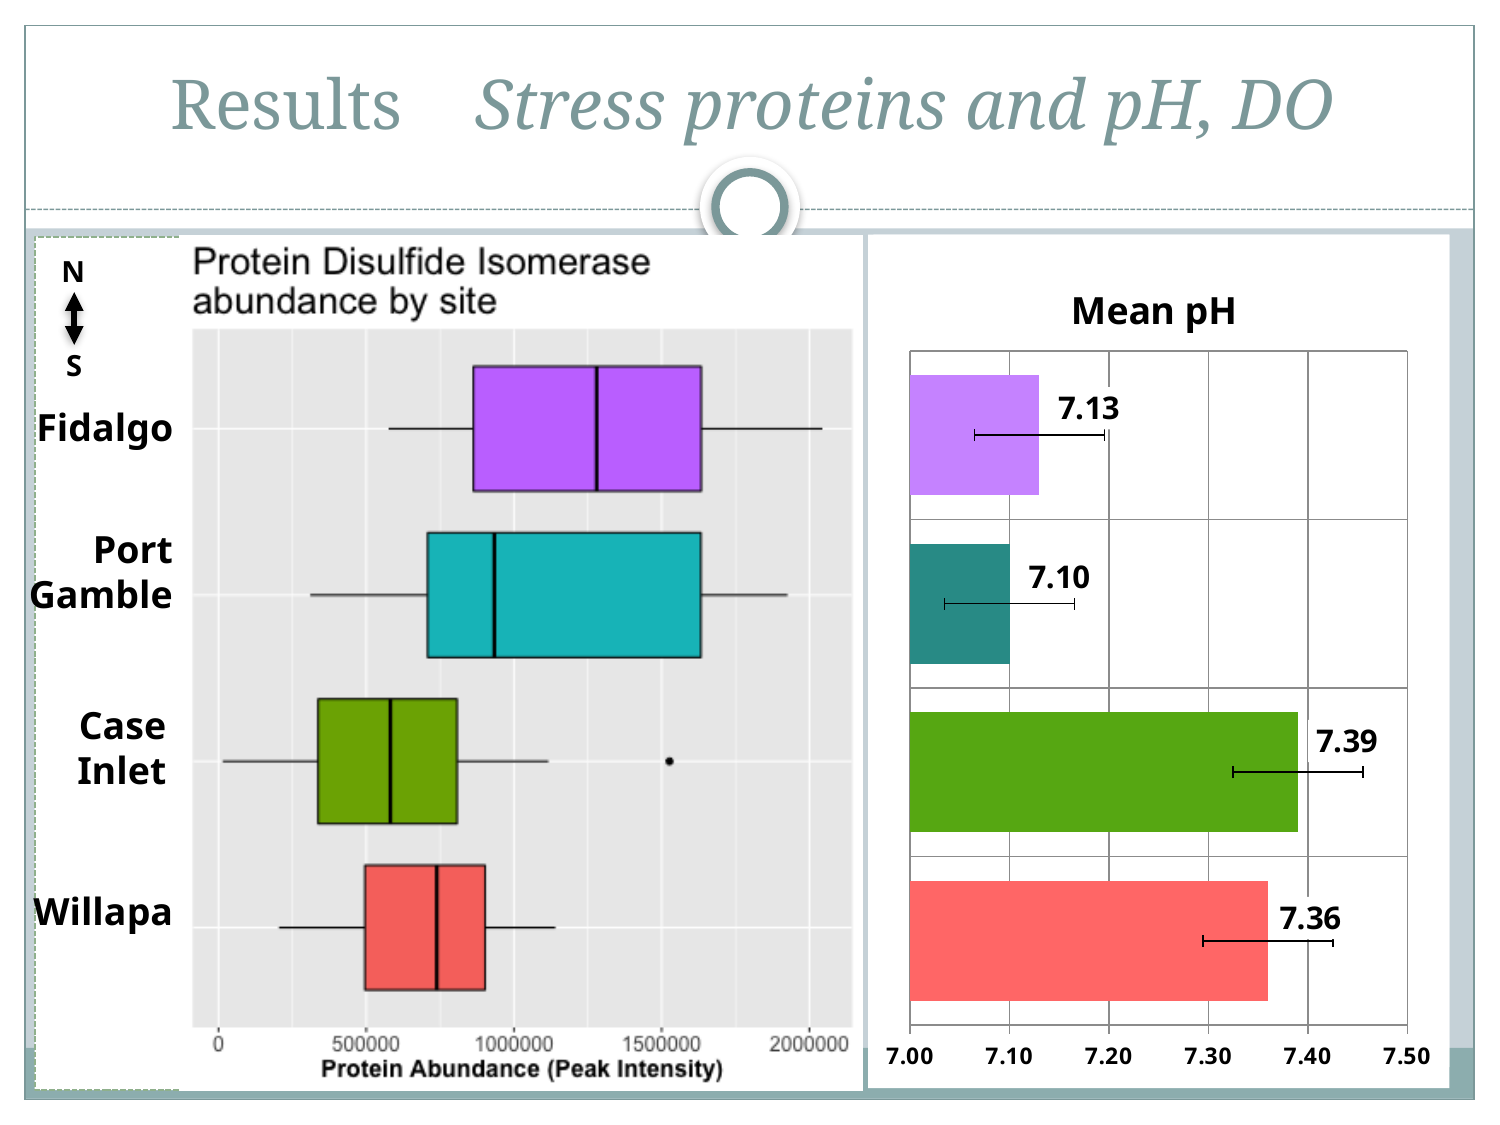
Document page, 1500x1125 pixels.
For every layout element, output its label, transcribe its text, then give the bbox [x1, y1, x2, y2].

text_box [35, 245, 101, 391]
picture [179, 234, 863, 1091]
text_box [0, 236, 174, 1091]
chart [867, 234, 1450, 1089]
title Results Stress proteins and pH, DO [40, 30, 1466, 151]
